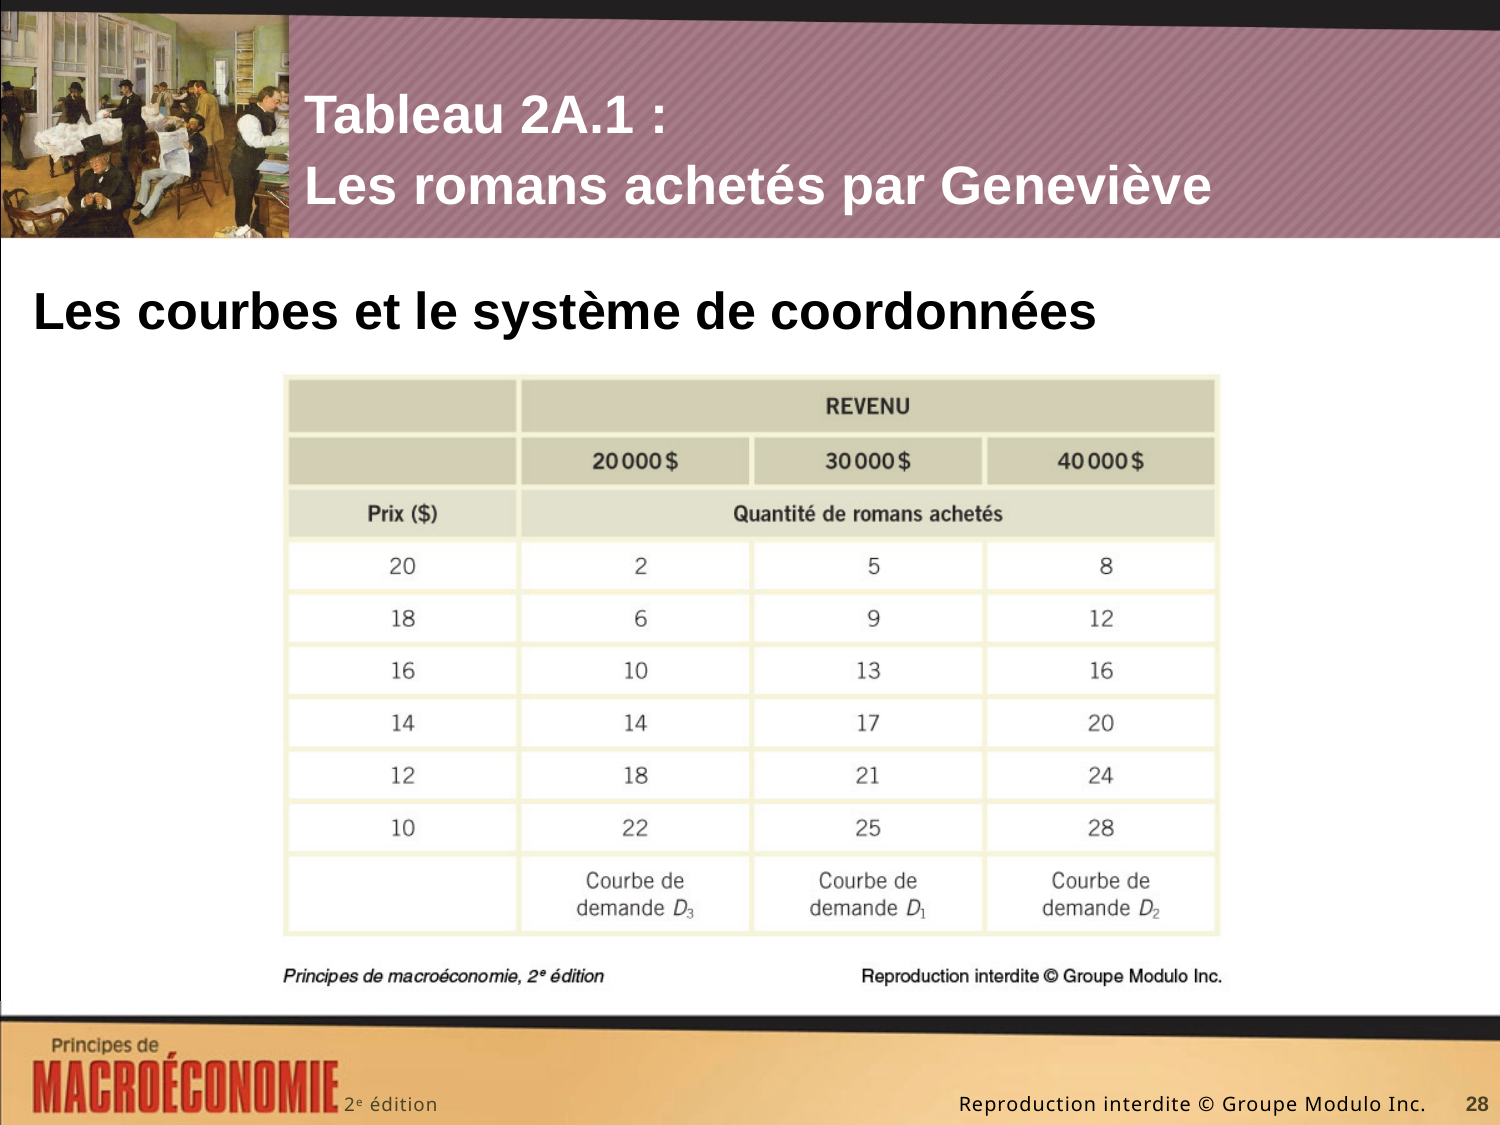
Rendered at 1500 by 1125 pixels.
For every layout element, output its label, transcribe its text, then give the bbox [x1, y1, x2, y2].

picture [0, 0, 1500, 1125]
list Les courbes et le système de coordonnées [17, 269, 1431, 1000]
picture [1412, 1102, 1417, 1110]
title Tableau 2A.1 : Les romans achetés par Geneviève [304, 32, 1431, 223]
slide_number 28 [1417, 1070, 1489, 1125]
